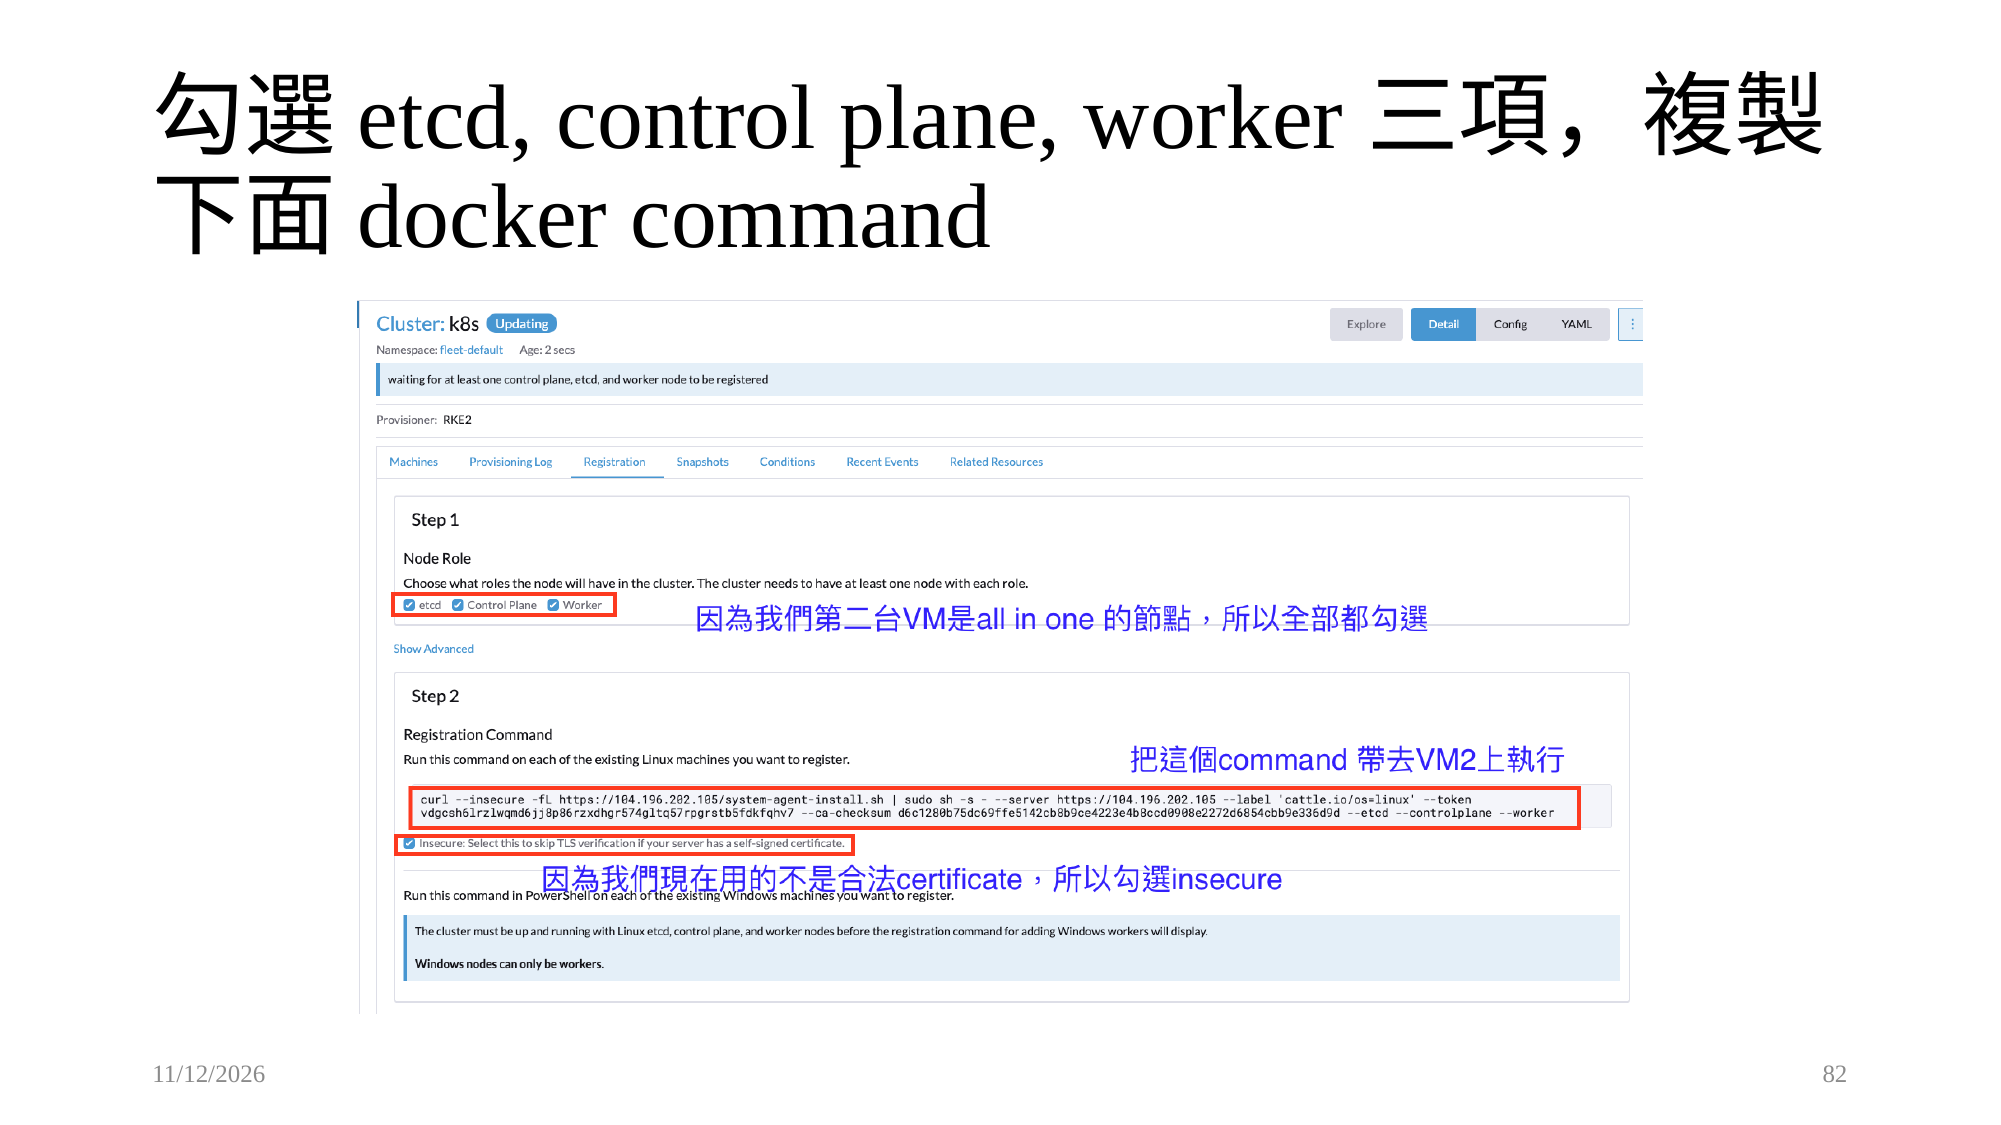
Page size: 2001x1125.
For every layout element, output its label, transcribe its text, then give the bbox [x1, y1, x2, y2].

slide_number 82 [1412, 1042, 1863, 1103]
title 勾選etcd, control plane, worker三項，複製下面docker command [137, 59, 1863, 278]
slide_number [137, 1042, 588, 1103]
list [357, 299, 1643, 1014]
